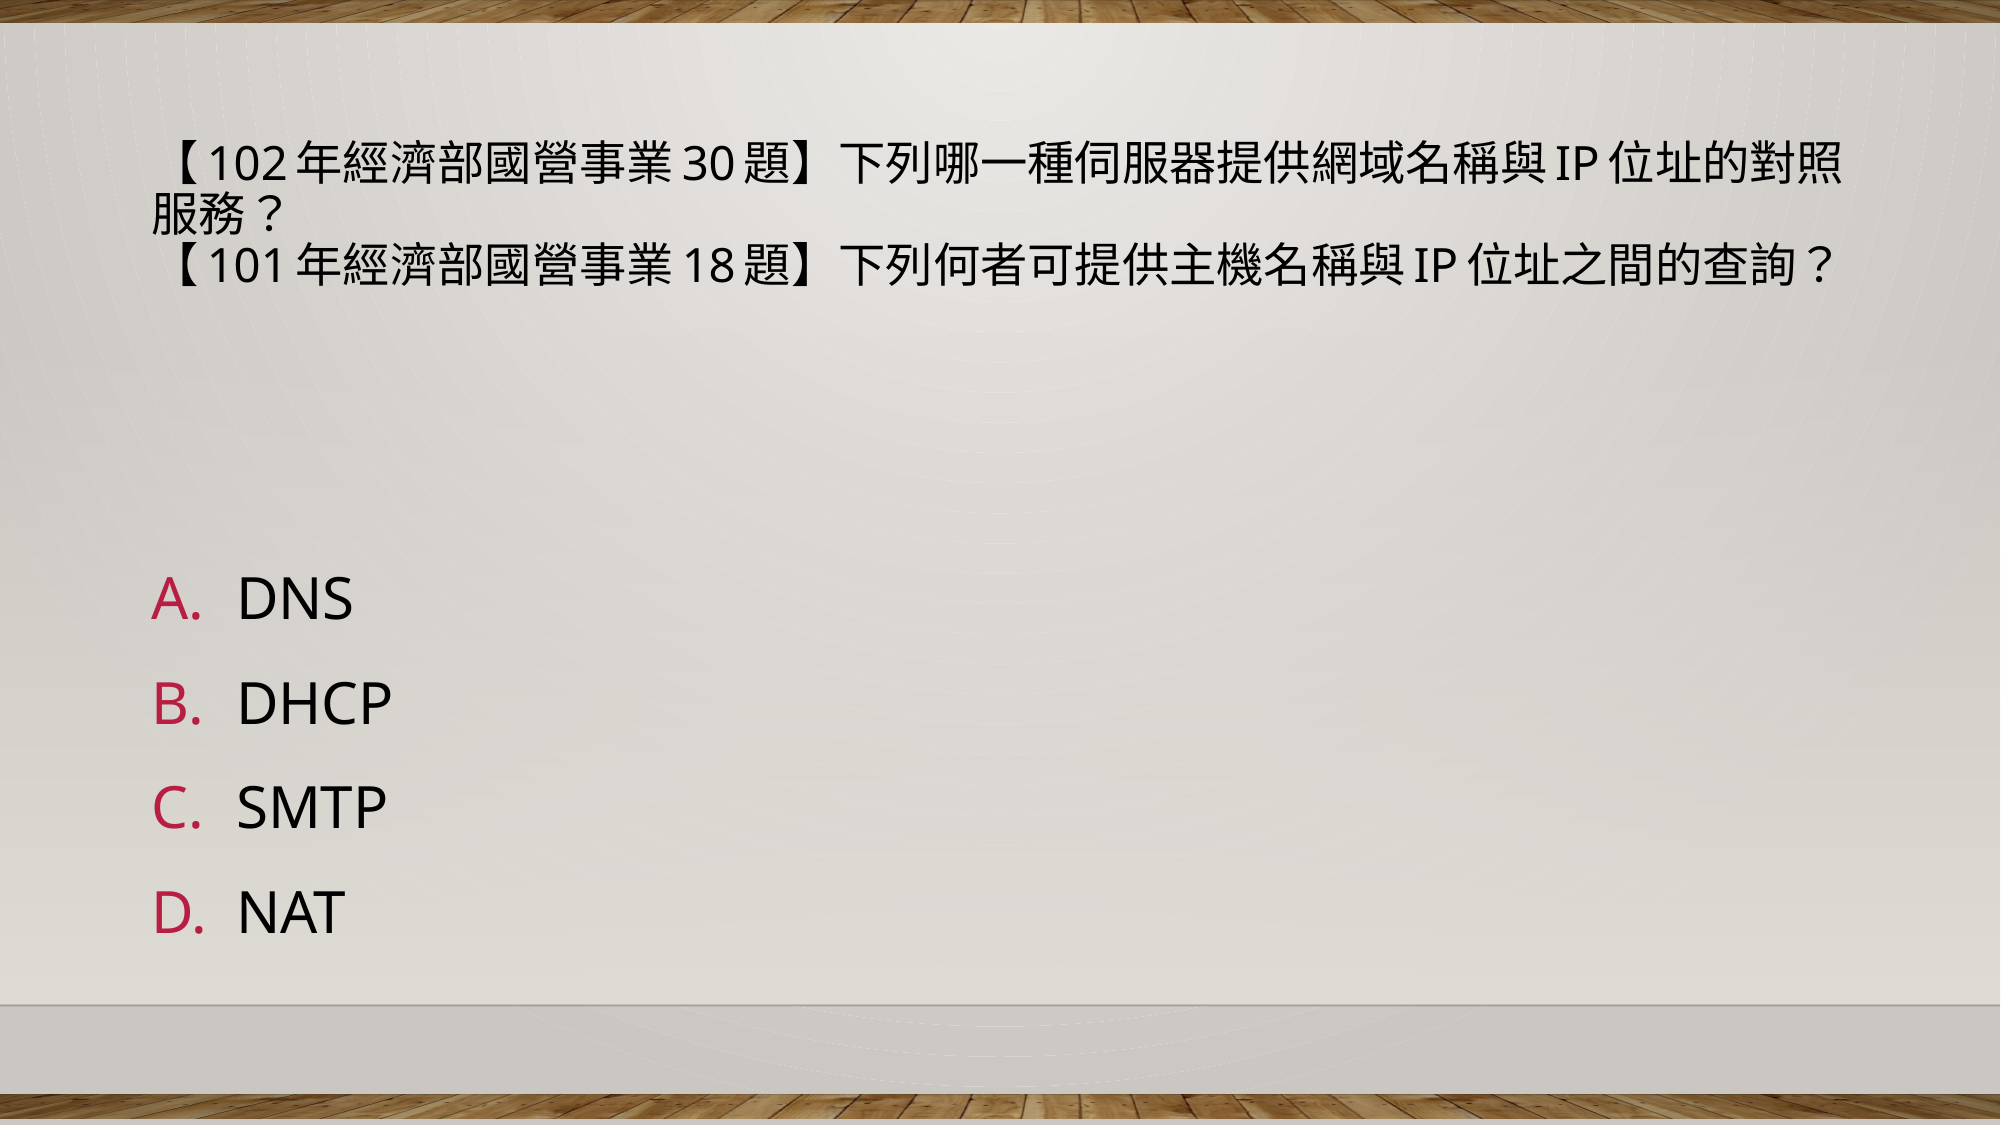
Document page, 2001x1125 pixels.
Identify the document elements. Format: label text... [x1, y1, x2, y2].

picture [0, 1094, 2000, 1119]
title 【102年經濟部國營事業30題】下列哪一種伺服器提供網域名稱與ip位址的對照服務？ 【101年經濟部國營事業18題】下列何者可提供主機名稱與ip位址之間的查詢？ [136, 131, 1868, 408]
list DNS DHCP SMTP NAT [136, 539, 1868, 897]
picture [0, 0, 2000, 23]
